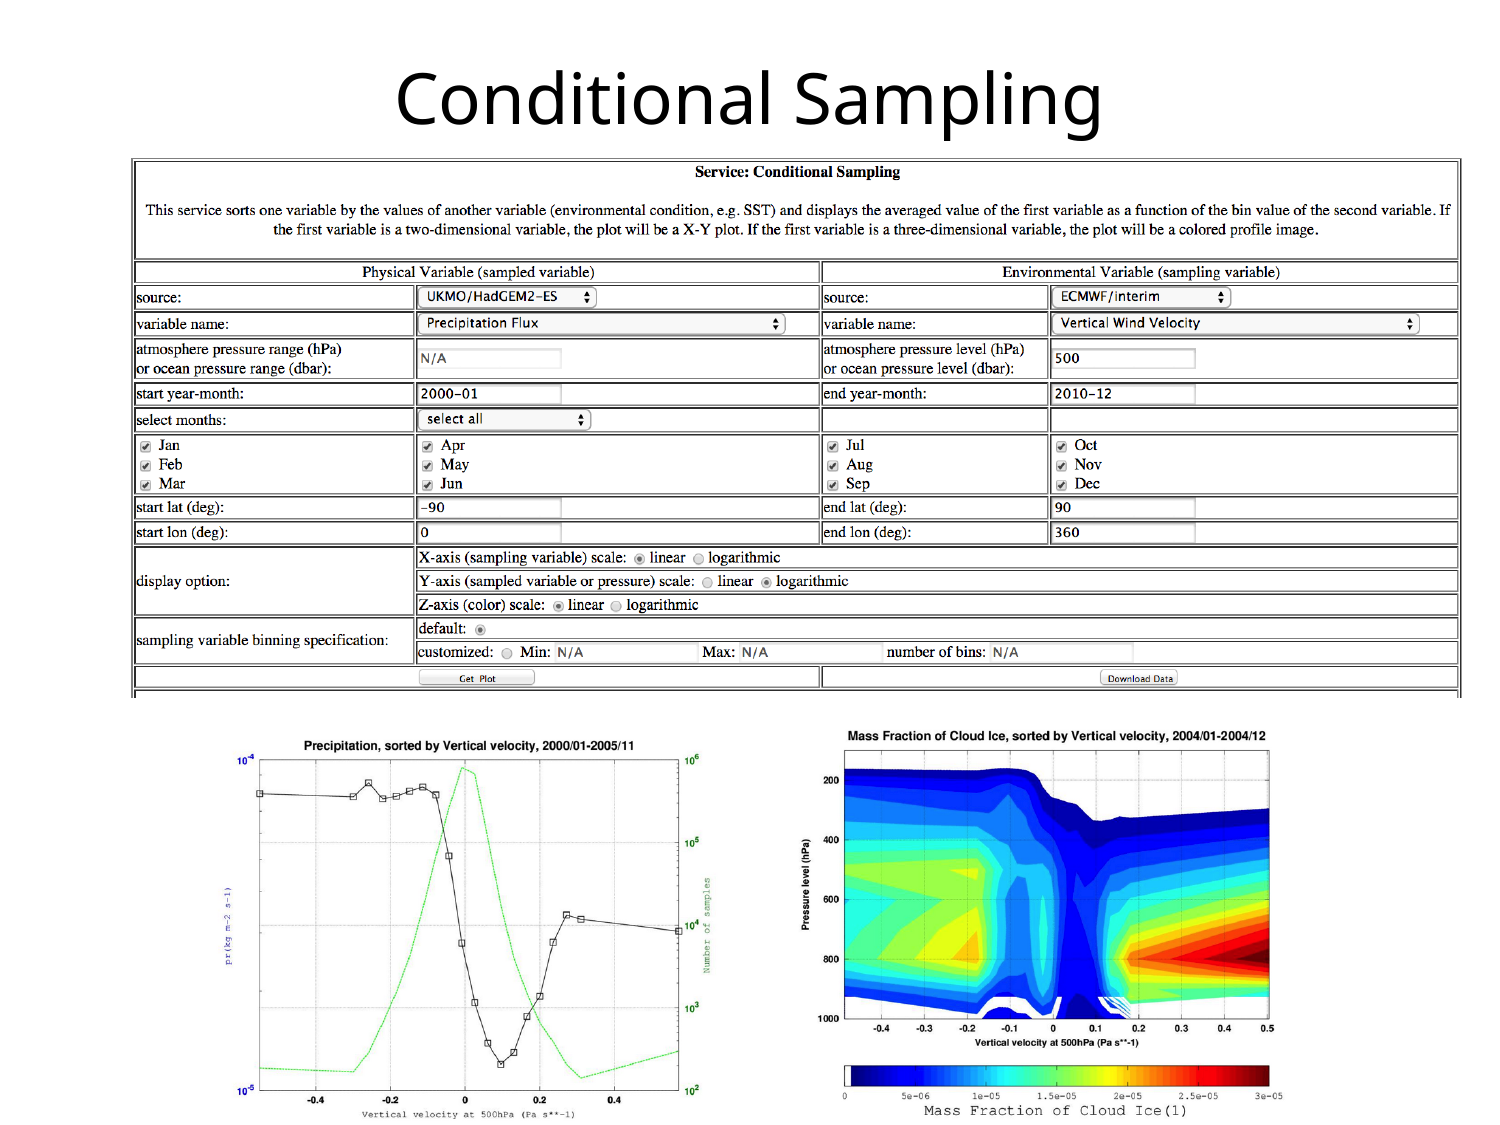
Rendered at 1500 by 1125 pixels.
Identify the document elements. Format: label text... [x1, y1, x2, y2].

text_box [127, 147, 1468, 1125]
title Conditional Sampling [75, 2, 1425, 191]
